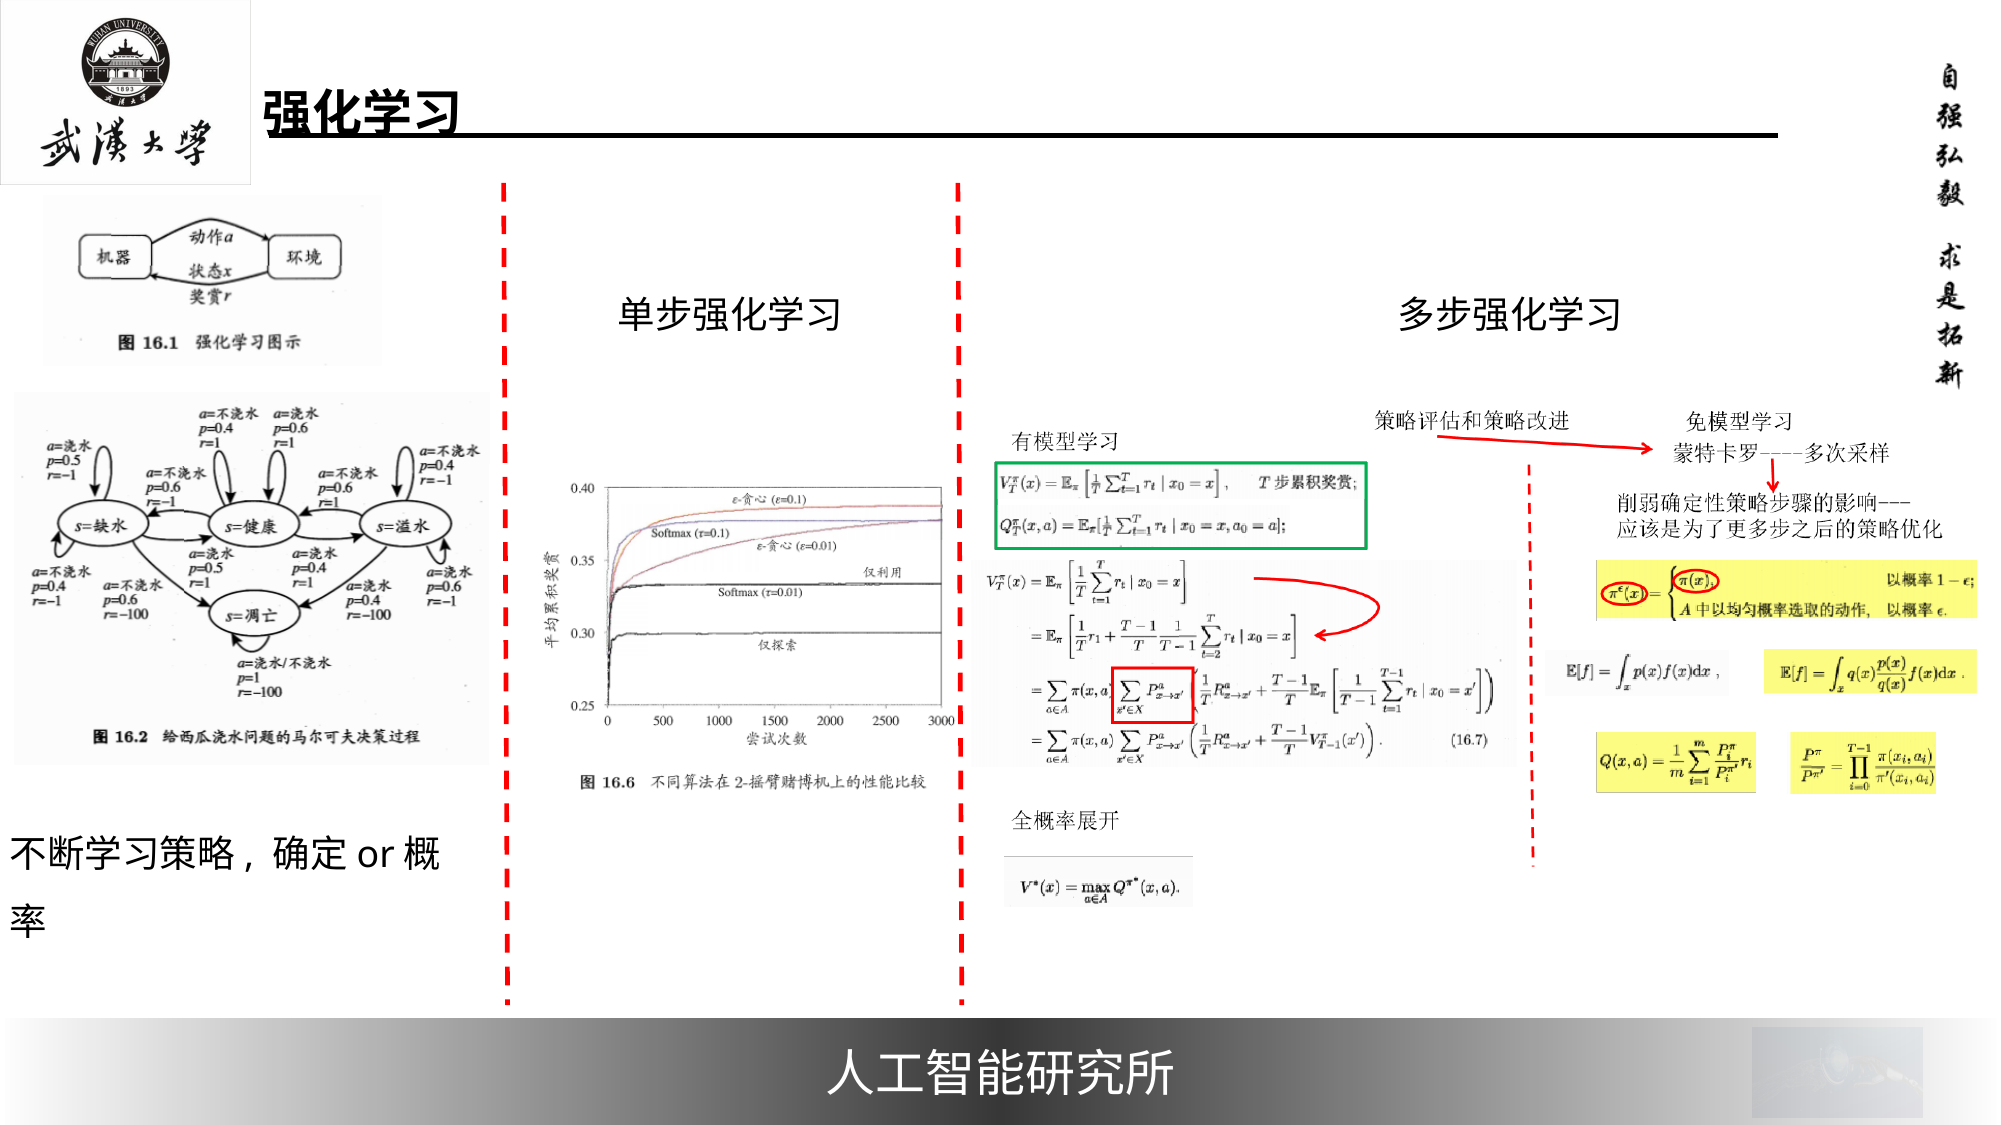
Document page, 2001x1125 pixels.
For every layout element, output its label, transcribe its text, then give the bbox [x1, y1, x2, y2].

text_box 不断学习策略, 确定or概率 [0, 800, 490, 950]
text_box 多步强化学习 [1383, 261, 1678, 344]
picture [962, 51, 1980, 907]
text_box 强化学习 [248, 43, 478, 149]
text_box 单步强化学习 [602, 261, 957, 344]
picture [0, 0, 251, 185]
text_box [957, 182, 962, 1005]
slide_number [1418, 1045, 1869, 1106]
picture [43, 195, 382, 366]
picture [508, 464, 957, 801]
picture [14, 392, 503, 801]
text_box 单步强化学习 [962, 261, 972, 344]
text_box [503, 182, 508, 1005]
